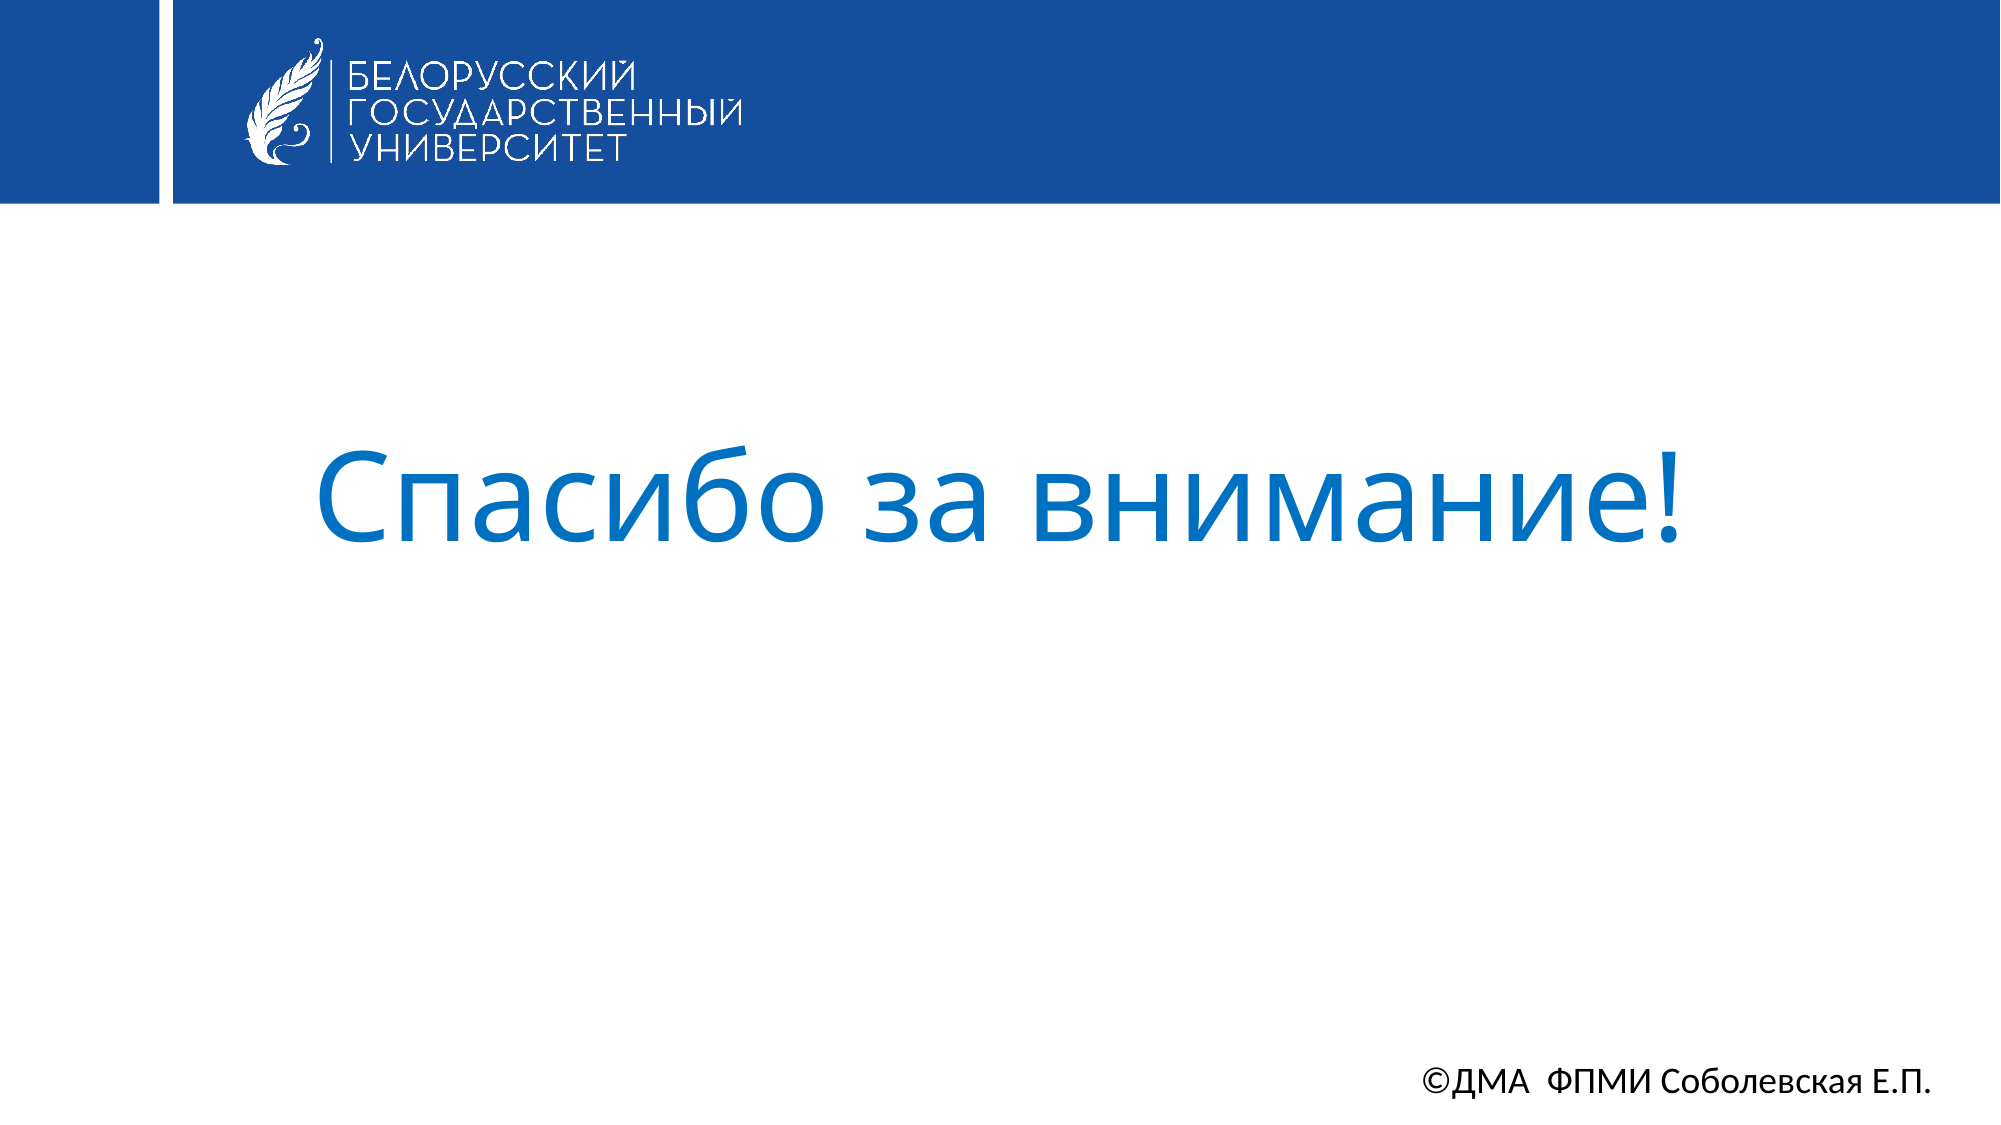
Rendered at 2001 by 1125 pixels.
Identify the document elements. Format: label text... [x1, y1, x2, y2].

text_box ©ДМА ФПМИ Соболевская Е.П. [1405, 1049, 1948, 1109]
text_box [172, 0, 2000, 205]
text_box [0, 0, 160, 205]
title Спасибо за внимание! [249, 205, 1750, 576]
picture [243, 38, 741, 165]
